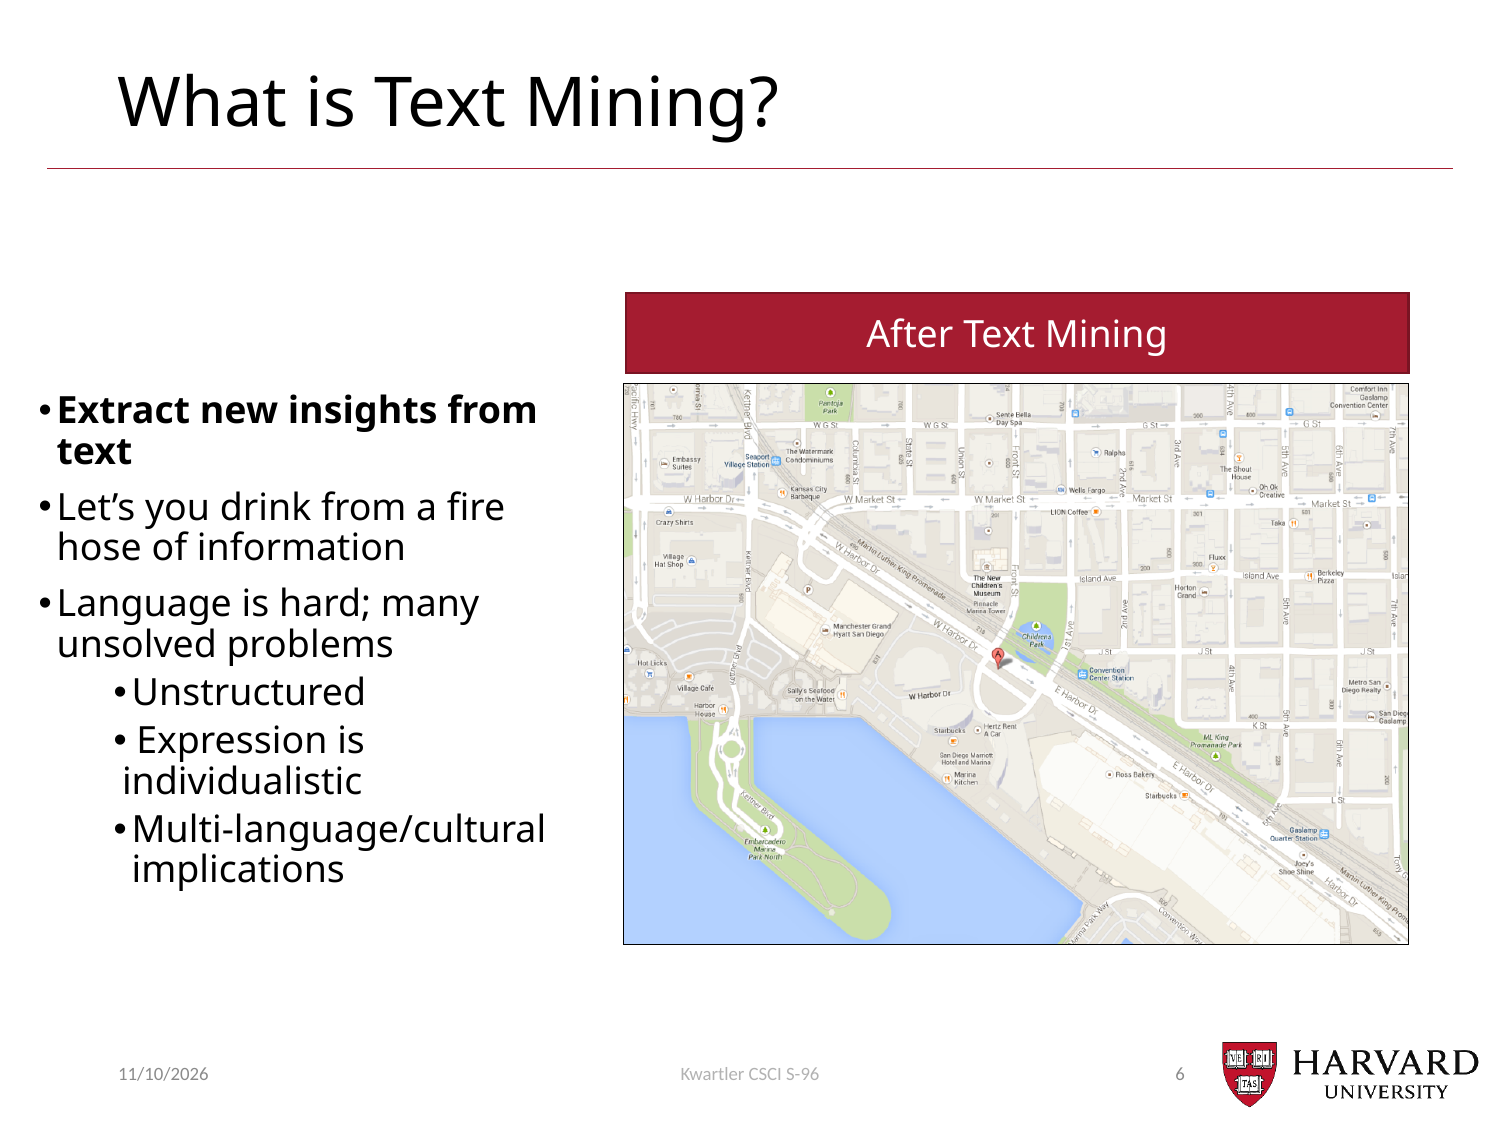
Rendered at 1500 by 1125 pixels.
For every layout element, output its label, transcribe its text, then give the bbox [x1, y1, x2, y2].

text_box After Text Mining [625, 292, 1410, 374]
list Extract new insights from text Let’s you drink from a fire hose of information Language is hard; many unsolved problems Unstructured Expression is individualistic Multi-language/cultural implications [23, 383, 588, 889]
picture [1200, 1024, 1500, 1125]
slide_number 6 [1059, 1042, 1200, 1103]
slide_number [103, 1042, 441, 1103]
title What is Text Mining? [103, 59, 1397, 157]
picture [623, 383, 1409, 945]
footer Kwartler CSCI S-96 [496, 1042, 1004, 1103]
